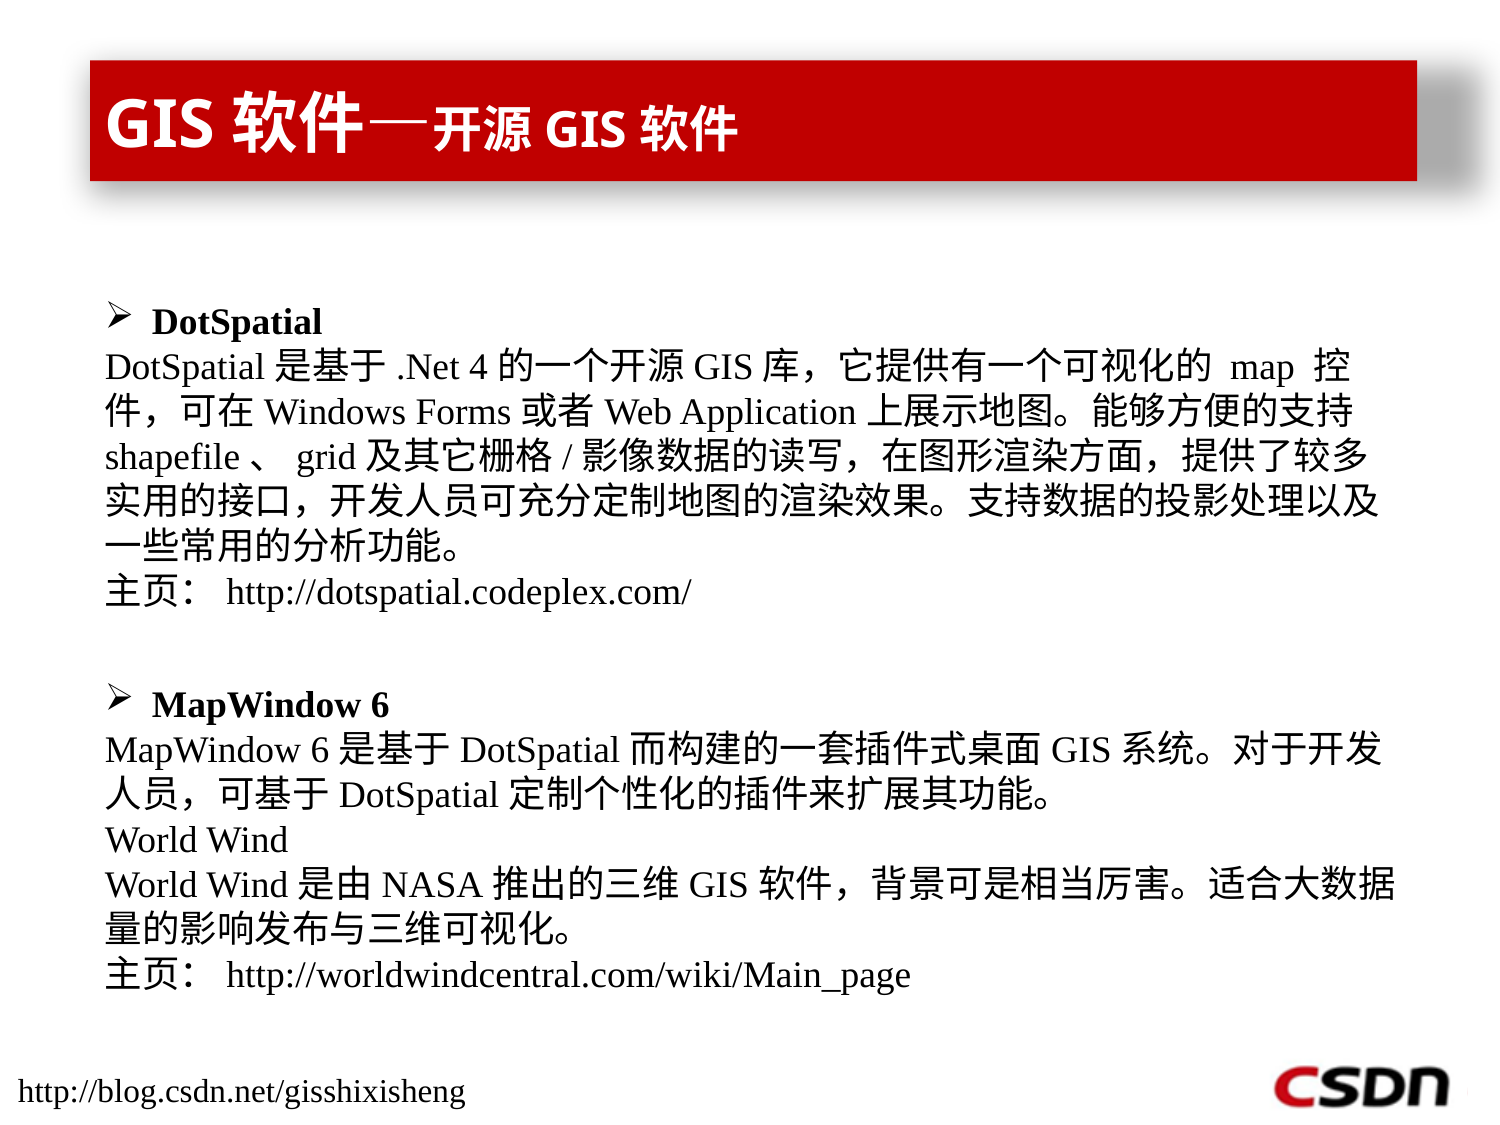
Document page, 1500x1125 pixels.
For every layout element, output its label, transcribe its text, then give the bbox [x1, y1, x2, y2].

text_box DotSpatial DotSpatial是基于.Net 4的一个开源GIS库，它提供有一个可视化的 map 控件，可在Windows Forms或者Web Application上展示地图。能够方便的支持shapefile、grid及其它栅格/影像数据的读写，在图形渲染方面，提供了较多实用的接口，开发人员可充分定制地图的渲染效果。支持数据的投影处理以及一些常用的分析功能。 主页：http://dotspatial.codeplex.com/ MapWindow 6 MapWindow 6是基于DotSpatial而构建的一套插件式桌面GIS系统。对于开发人员，可基于DotSpatial定制个性化的插件来扩展其功能。 World Wind World Wind是由NASA推出的三维GIS软件，背景可是相当厉害。适合大数据量的影响发布与三维可视化。 主页：http://worldwindcentral.com/wiki/Main_page [90, 267, 1418, 1002]
text_box GIS软件—开源GIS软件 [90, 60, 1418, 182]
text_box http://blog.csdn.net/gisshixisheng [0, 1062, 550, 1117]
picture [1248, 1034, 1468, 1118]
